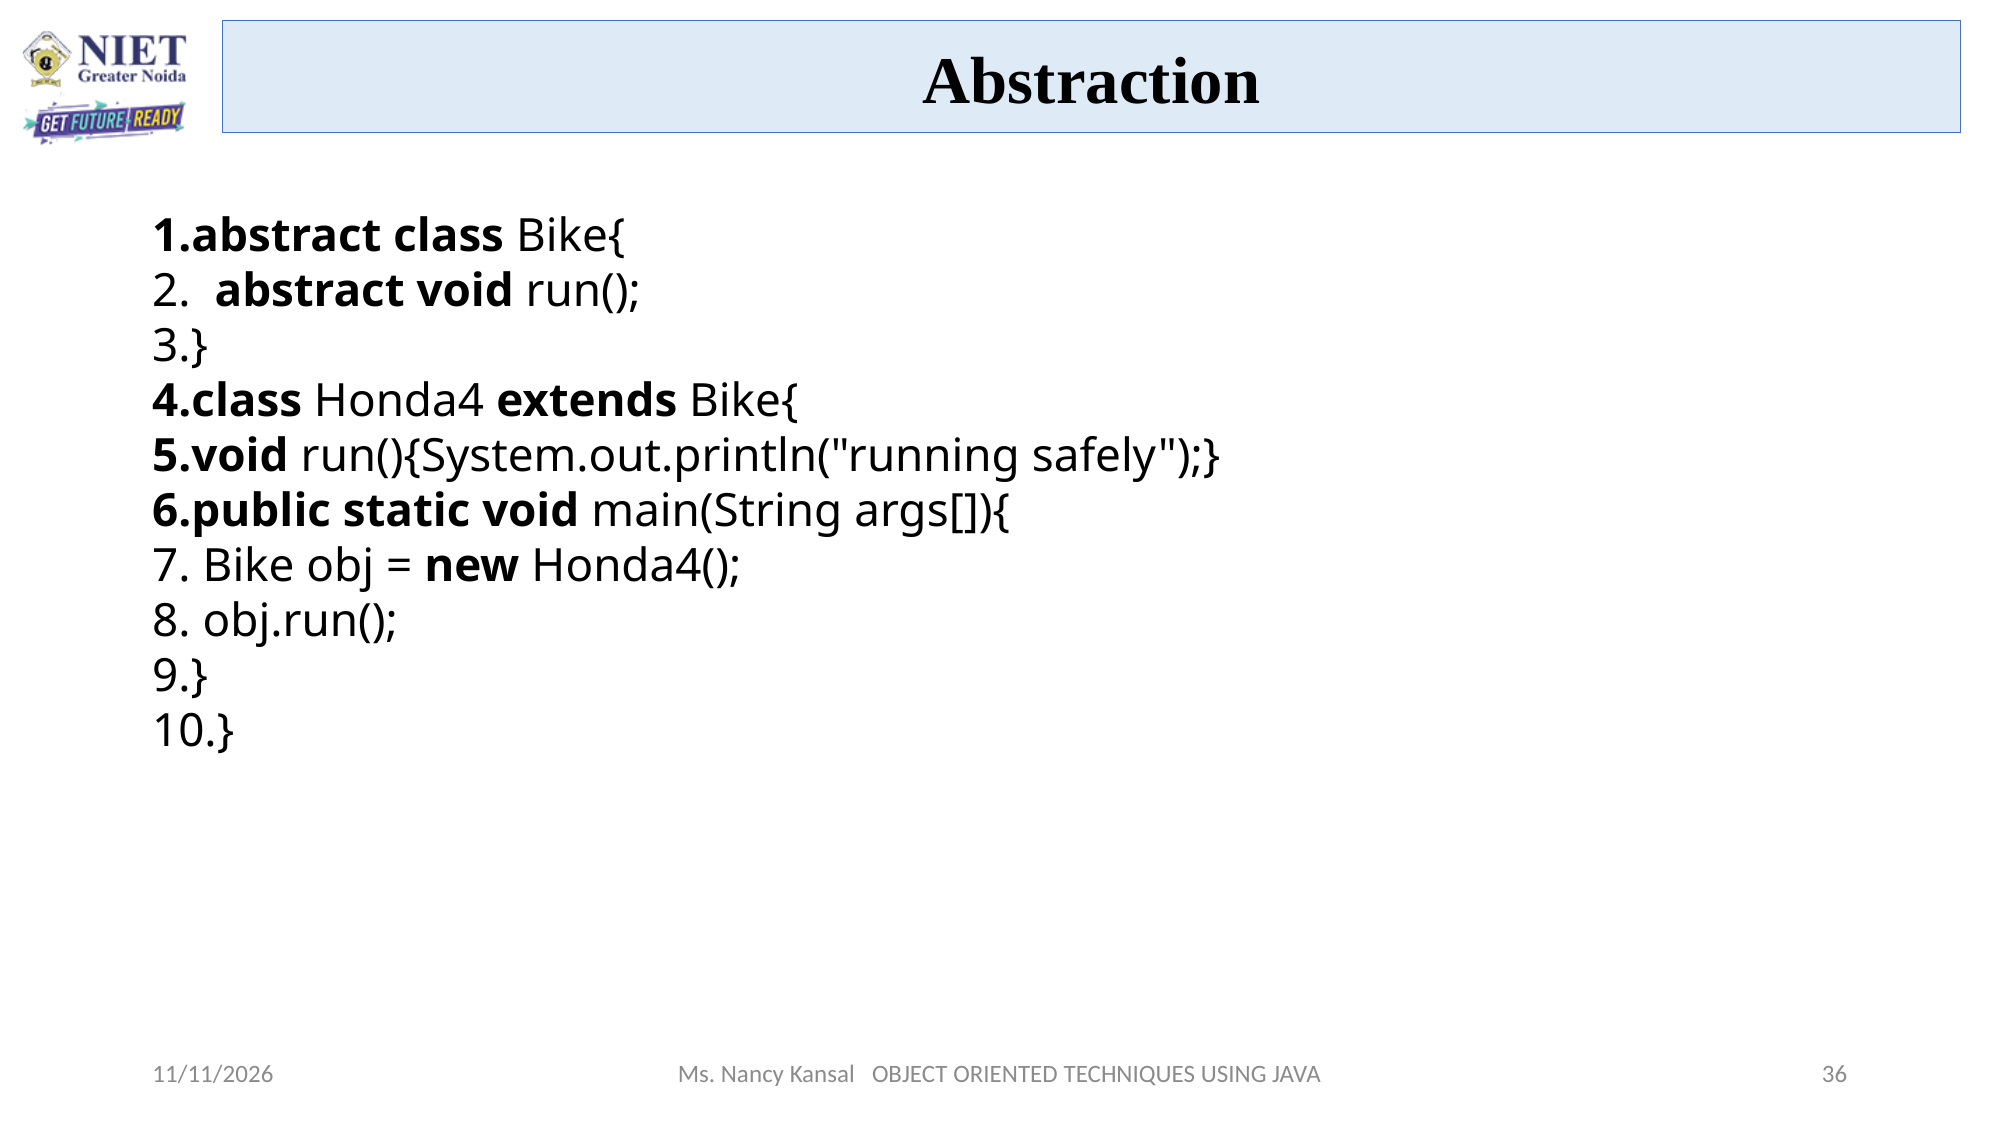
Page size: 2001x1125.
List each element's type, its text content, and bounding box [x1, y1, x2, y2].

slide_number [137, 1042, 588, 1103]
text_box abstract class Bike{ abstract void run(); } class Honda4 extends Bike{ void run(){System.out.println("running safely");} public static void main(String args[]){ Bike obj = new Honda4(); obj.run(); } } [137, 198, 1819, 763]
footer Ms. Nancy Kansal OBJECT ORIENTED TECHNIQUES USING JAVA [662, 1042, 1338, 1103]
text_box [0, 20, 1961, 155]
slide_number 36 [1412, 1042, 1863, 1103]
